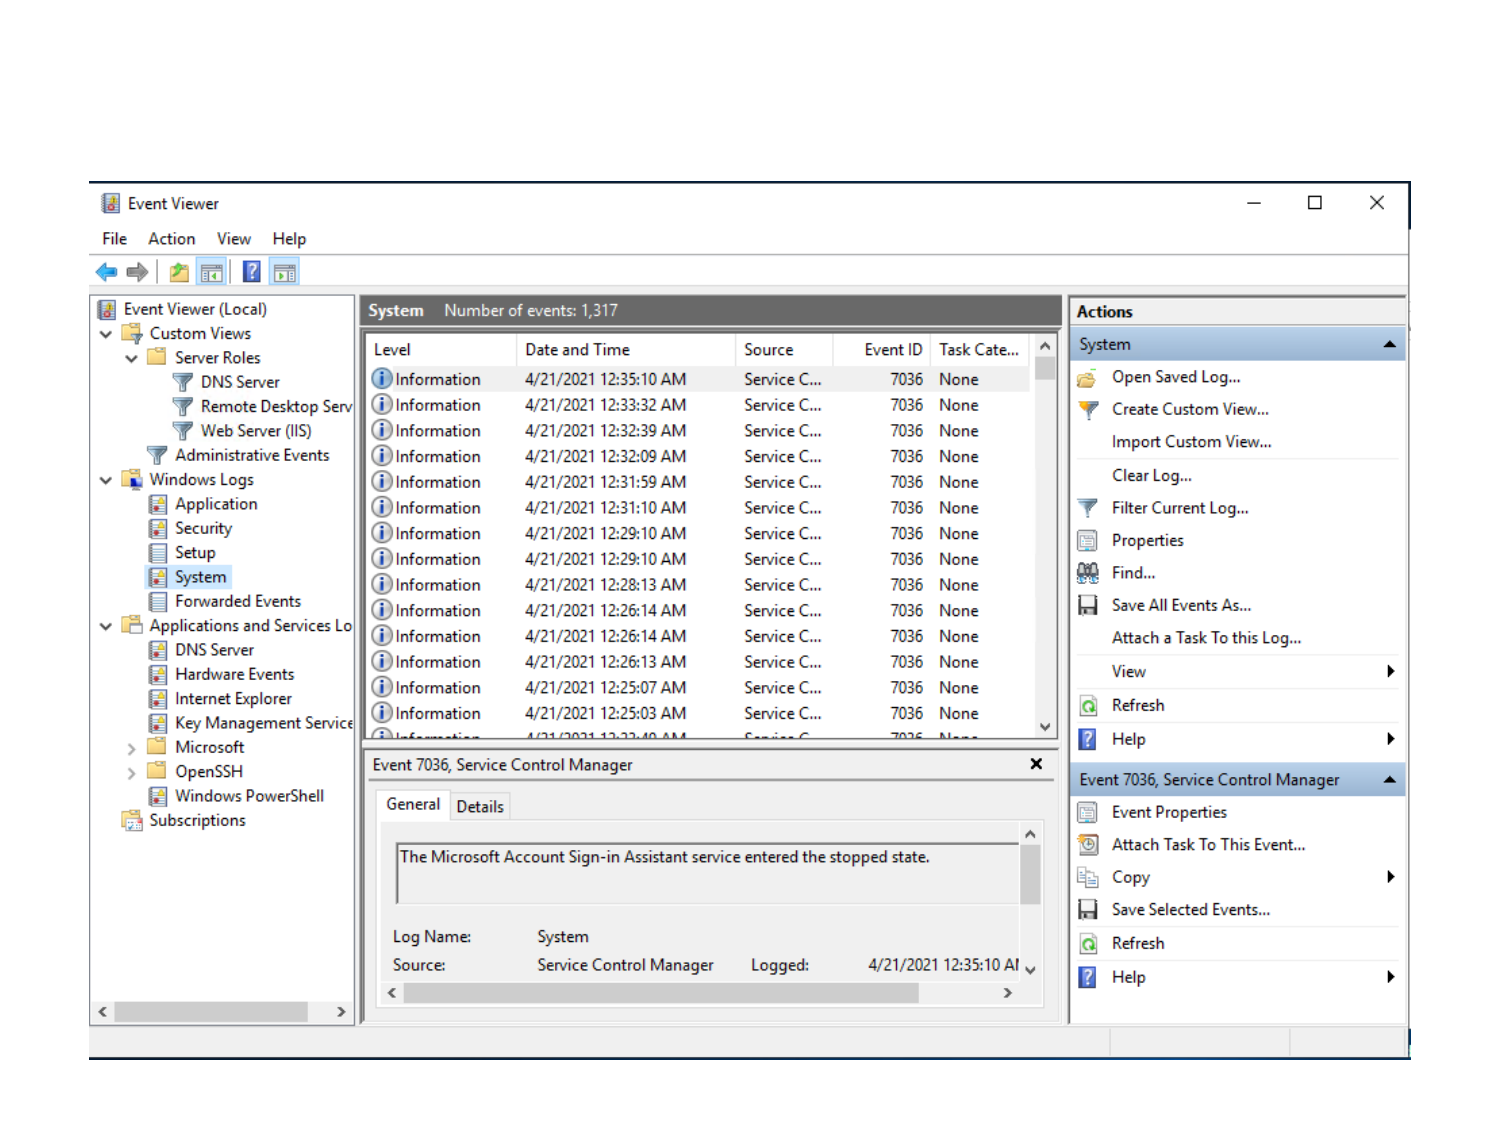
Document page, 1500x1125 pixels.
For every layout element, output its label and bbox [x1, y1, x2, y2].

picture [89, 181, 1411, 1060]
